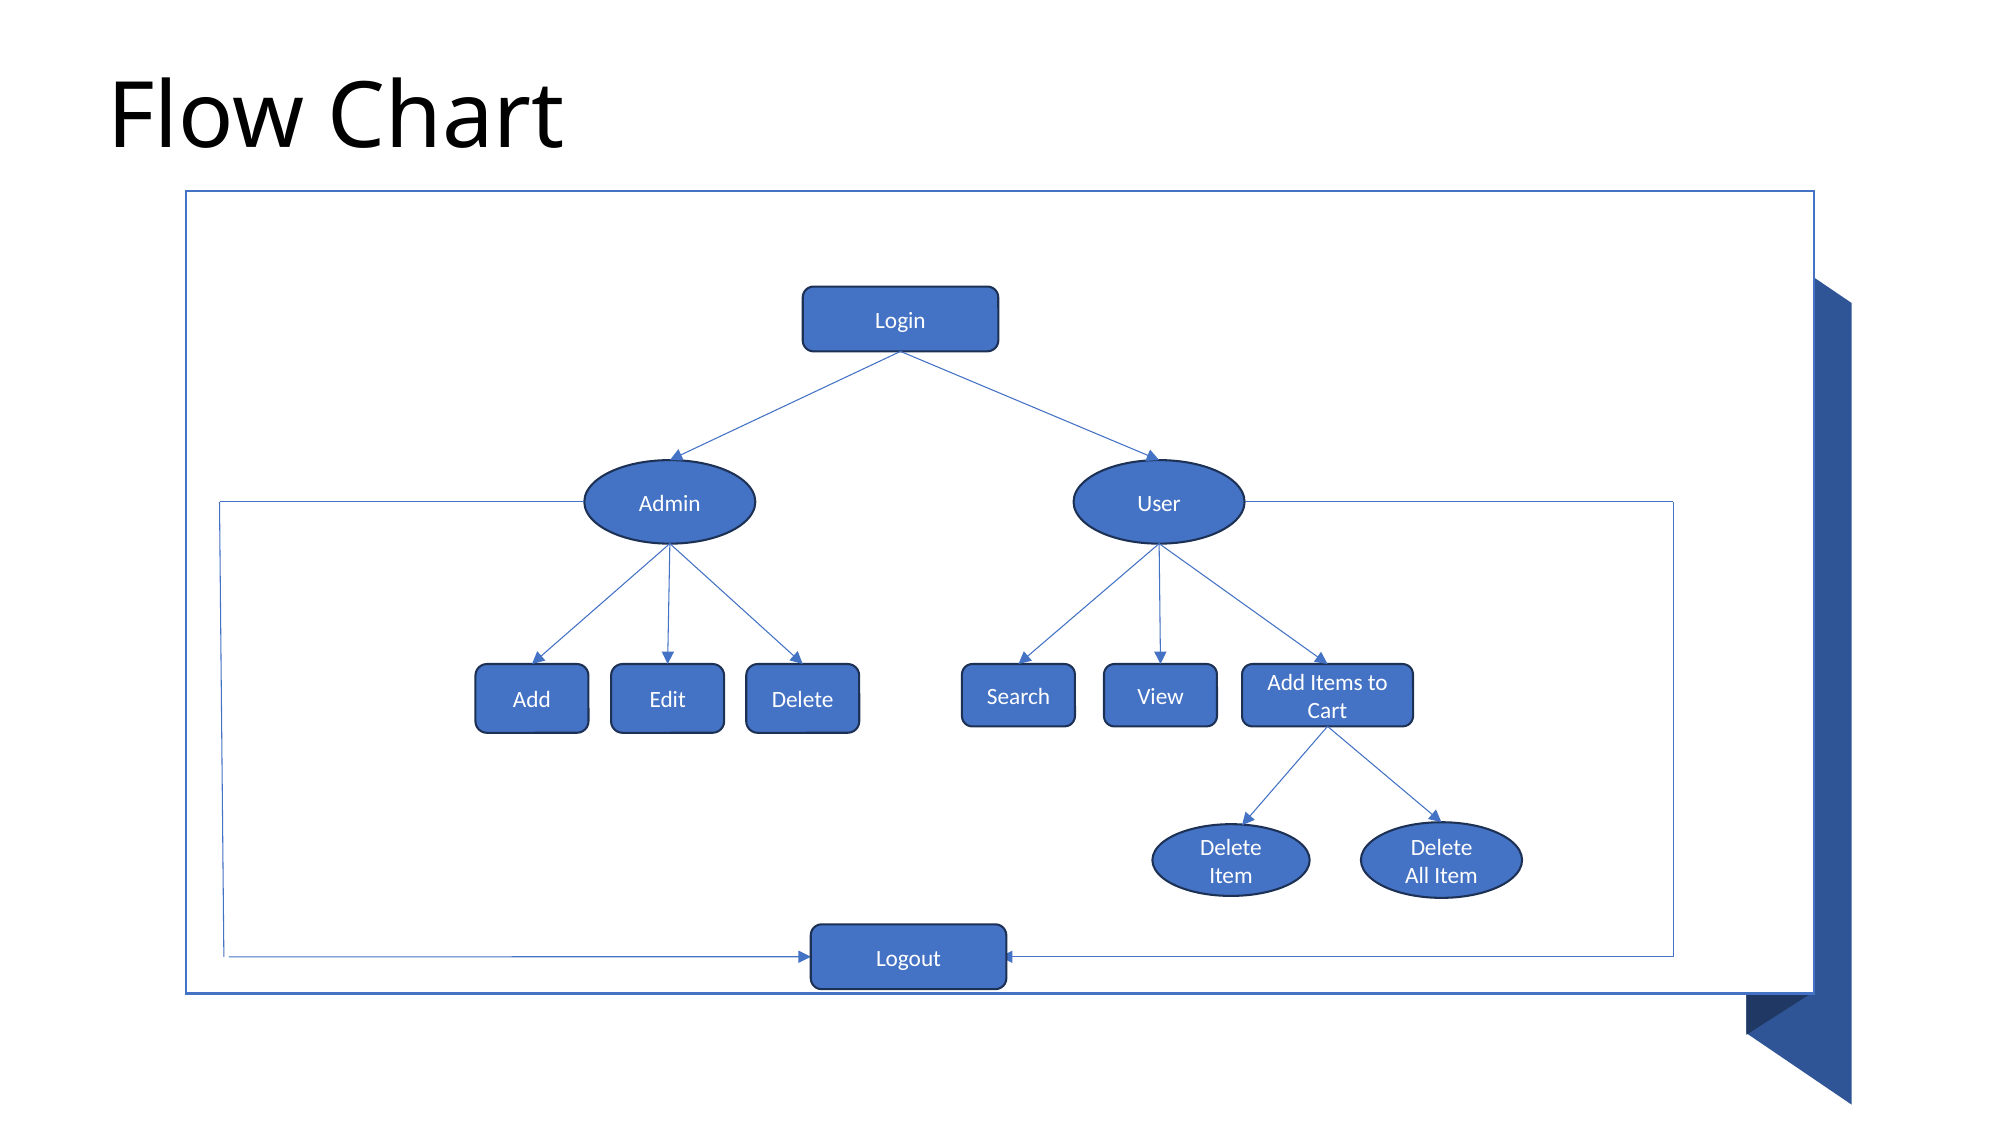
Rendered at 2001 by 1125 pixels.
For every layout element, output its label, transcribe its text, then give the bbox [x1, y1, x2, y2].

text_box Search [960, 662, 1077, 728]
text_box Delete Item [1151, 823, 1311, 897]
text_box [1746, 994, 1810, 1035]
text_box Edit [610, 664, 726, 734]
title Flow Chart [92, 9, 1818, 227]
text_box User [1072, 459, 1246, 543]
text_box Login [801, 285, 1000, 351]
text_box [1018, 543, 1159, 664]
text_box [186, 190, 1814, 994]
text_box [669, 351, 900, 461]
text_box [531, 543, 667, 664]
text_box Delete All Item [1359, 821, 1524, 899]
text_box Add [474, 662, 590, 734]
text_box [1159, 543, 1328, 664]
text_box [1328, 726, 1442, 823]
text_box [1748, 277, 1852, 1105]
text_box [900, 351, 1160, 461]
text_box Delete [745, 662, 861, 734]
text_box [219, 501, 224, 957]
text_box View [1102, 664, 1219, 728]
text_box Add Items to Cart [1241, 662, 1415, 726]
text_box Logout [809, 923, 1008, 991]
text_box Admin [583, 459, 757, 543]
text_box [1242, 726, 1328, 826]
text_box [669, 543, 803, 664]
